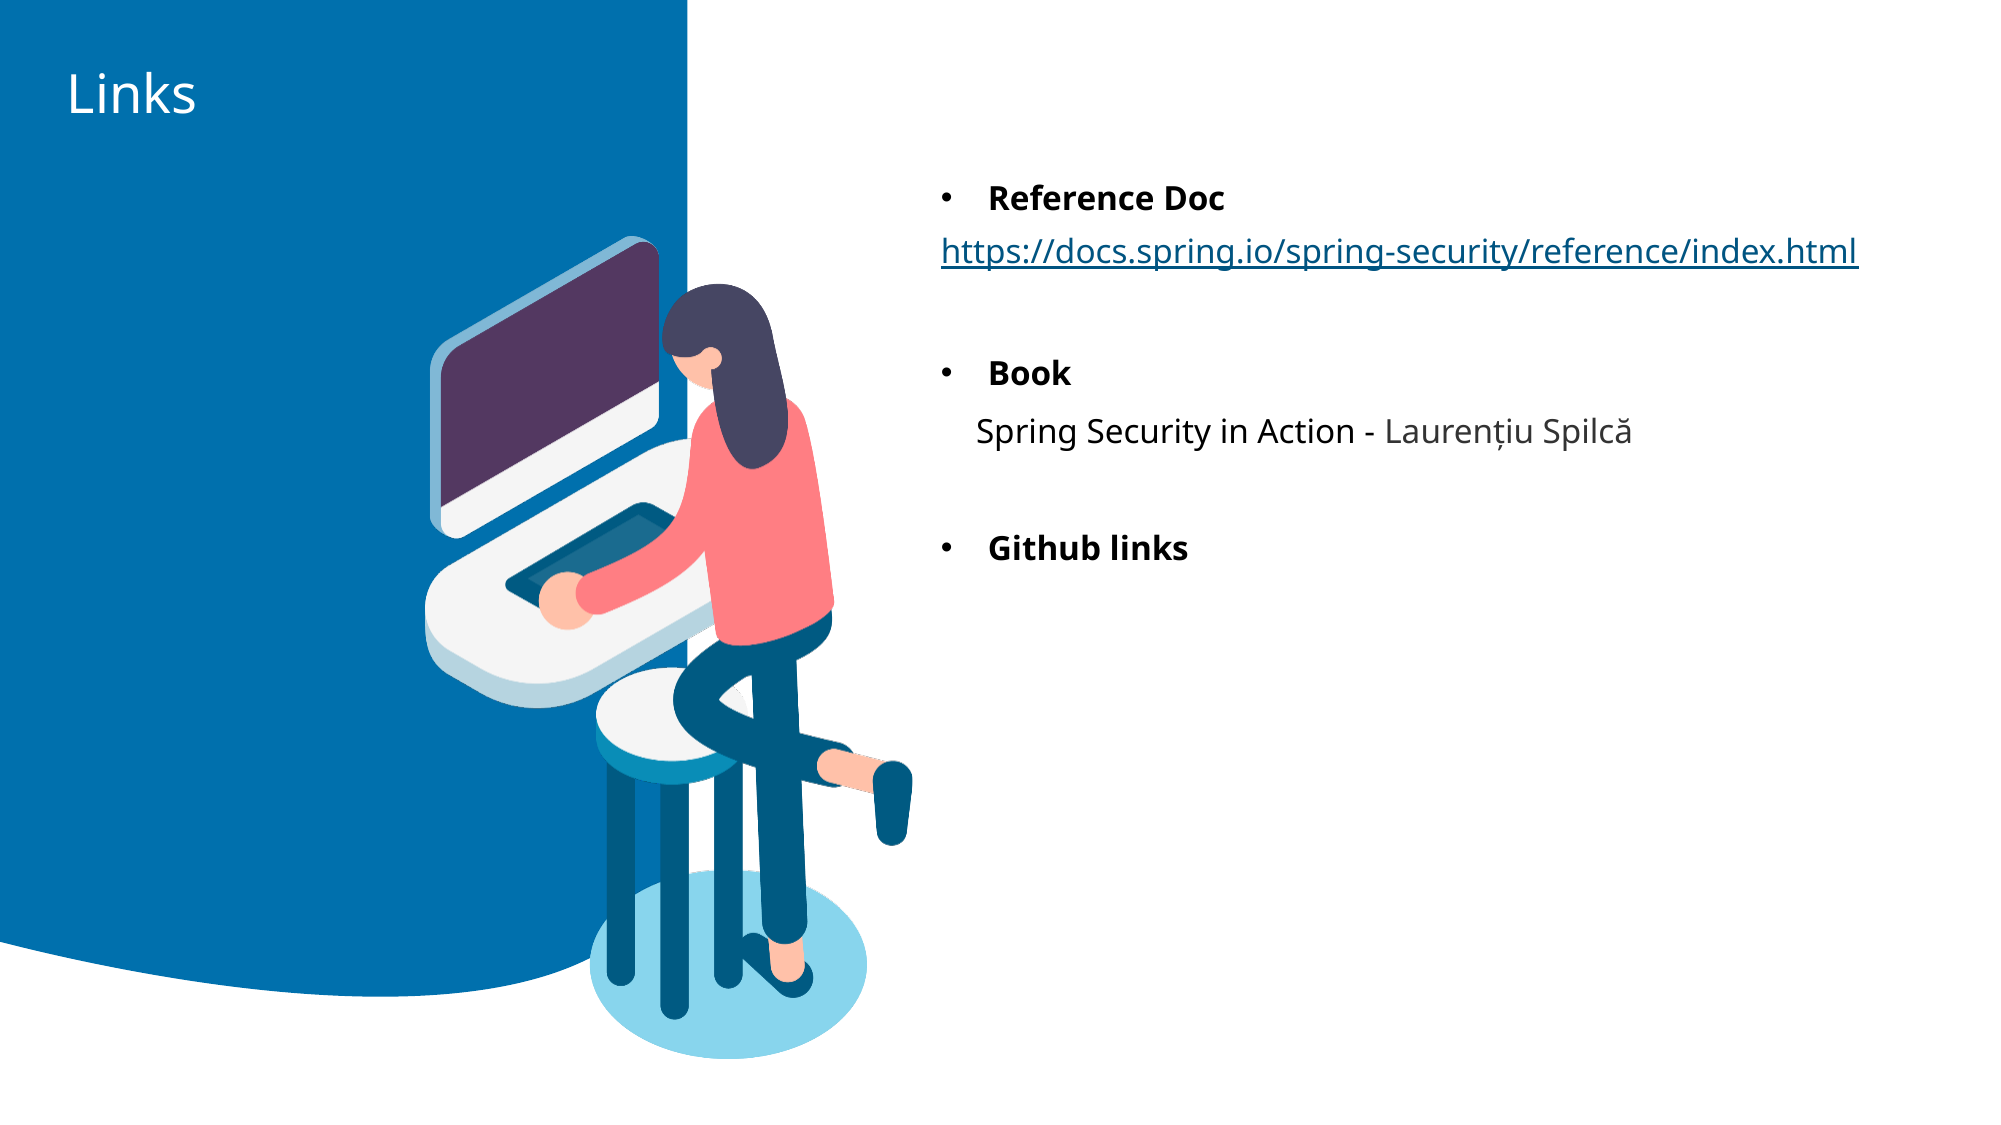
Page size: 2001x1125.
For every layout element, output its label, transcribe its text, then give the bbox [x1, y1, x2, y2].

list Reference Doc https://docs.spring.io/spring-security/reference/index.html Book Spring Security in Action - Laurențiu Spilcă Github links [940, 54, 1955, 1024]
picture [425, 236, 913, 1059]
title Links [66, 66, 940, 208]
